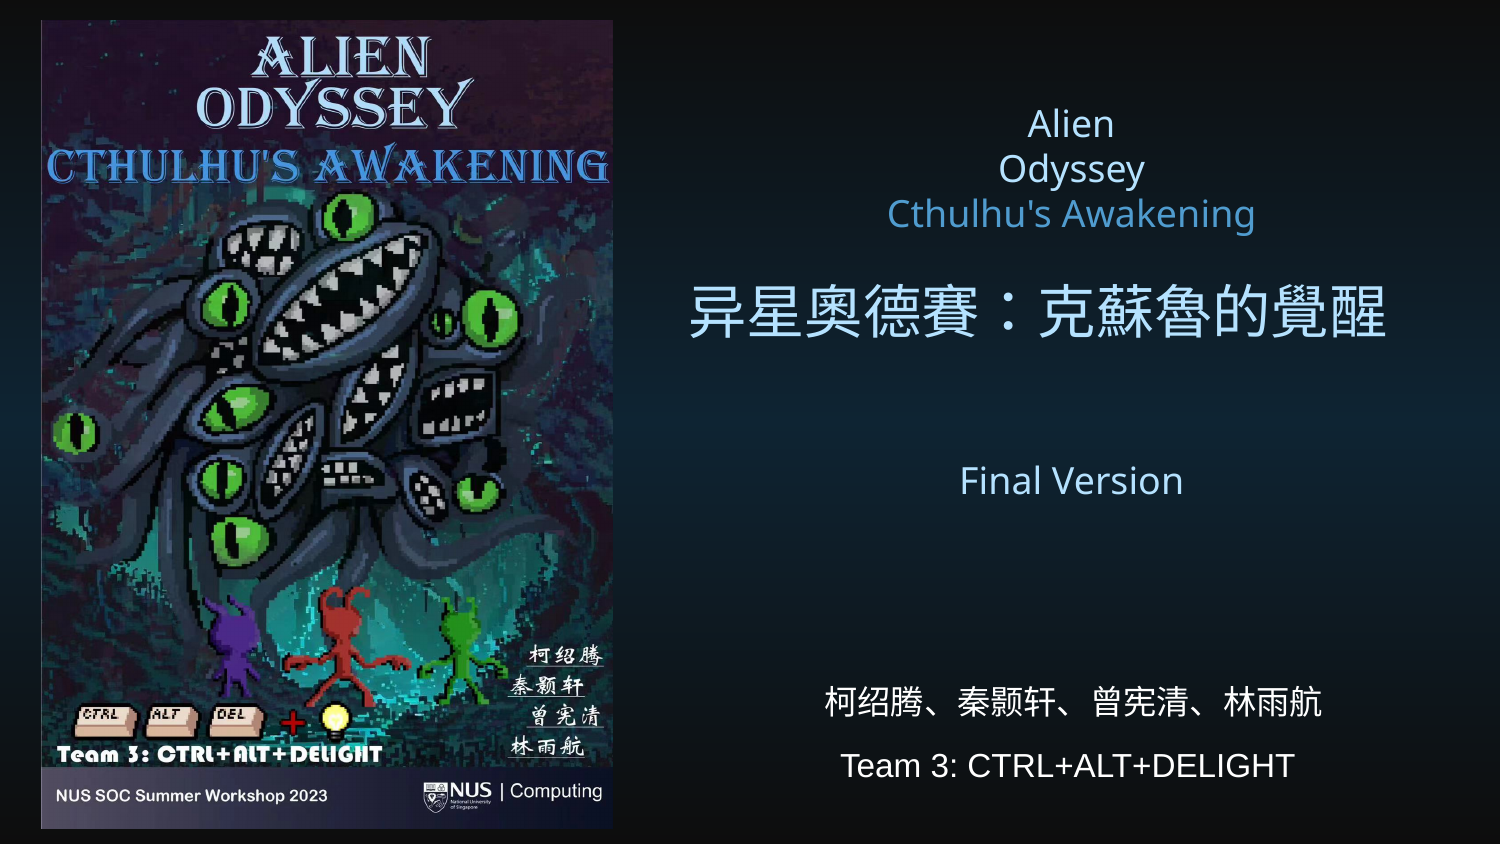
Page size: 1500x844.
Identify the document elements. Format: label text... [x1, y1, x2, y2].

text_box Team 3: CTRL+ALT+DELIGHT [749, 728, 1352, 803]
text_box Final Version [618, 346, 1500, 613]
picture [40, 19, 614, 830]
title Alien Odyssey Cthulhu's Awakening [618, 34, 1500, 302]
subtitle 柯绍腾、秦颢轩、曾宪清、林雨航 [761, 658, 1386, 745]
title 异星奧德賽：克蘇魯的覺醒 [618, 302, 1493, 346]
